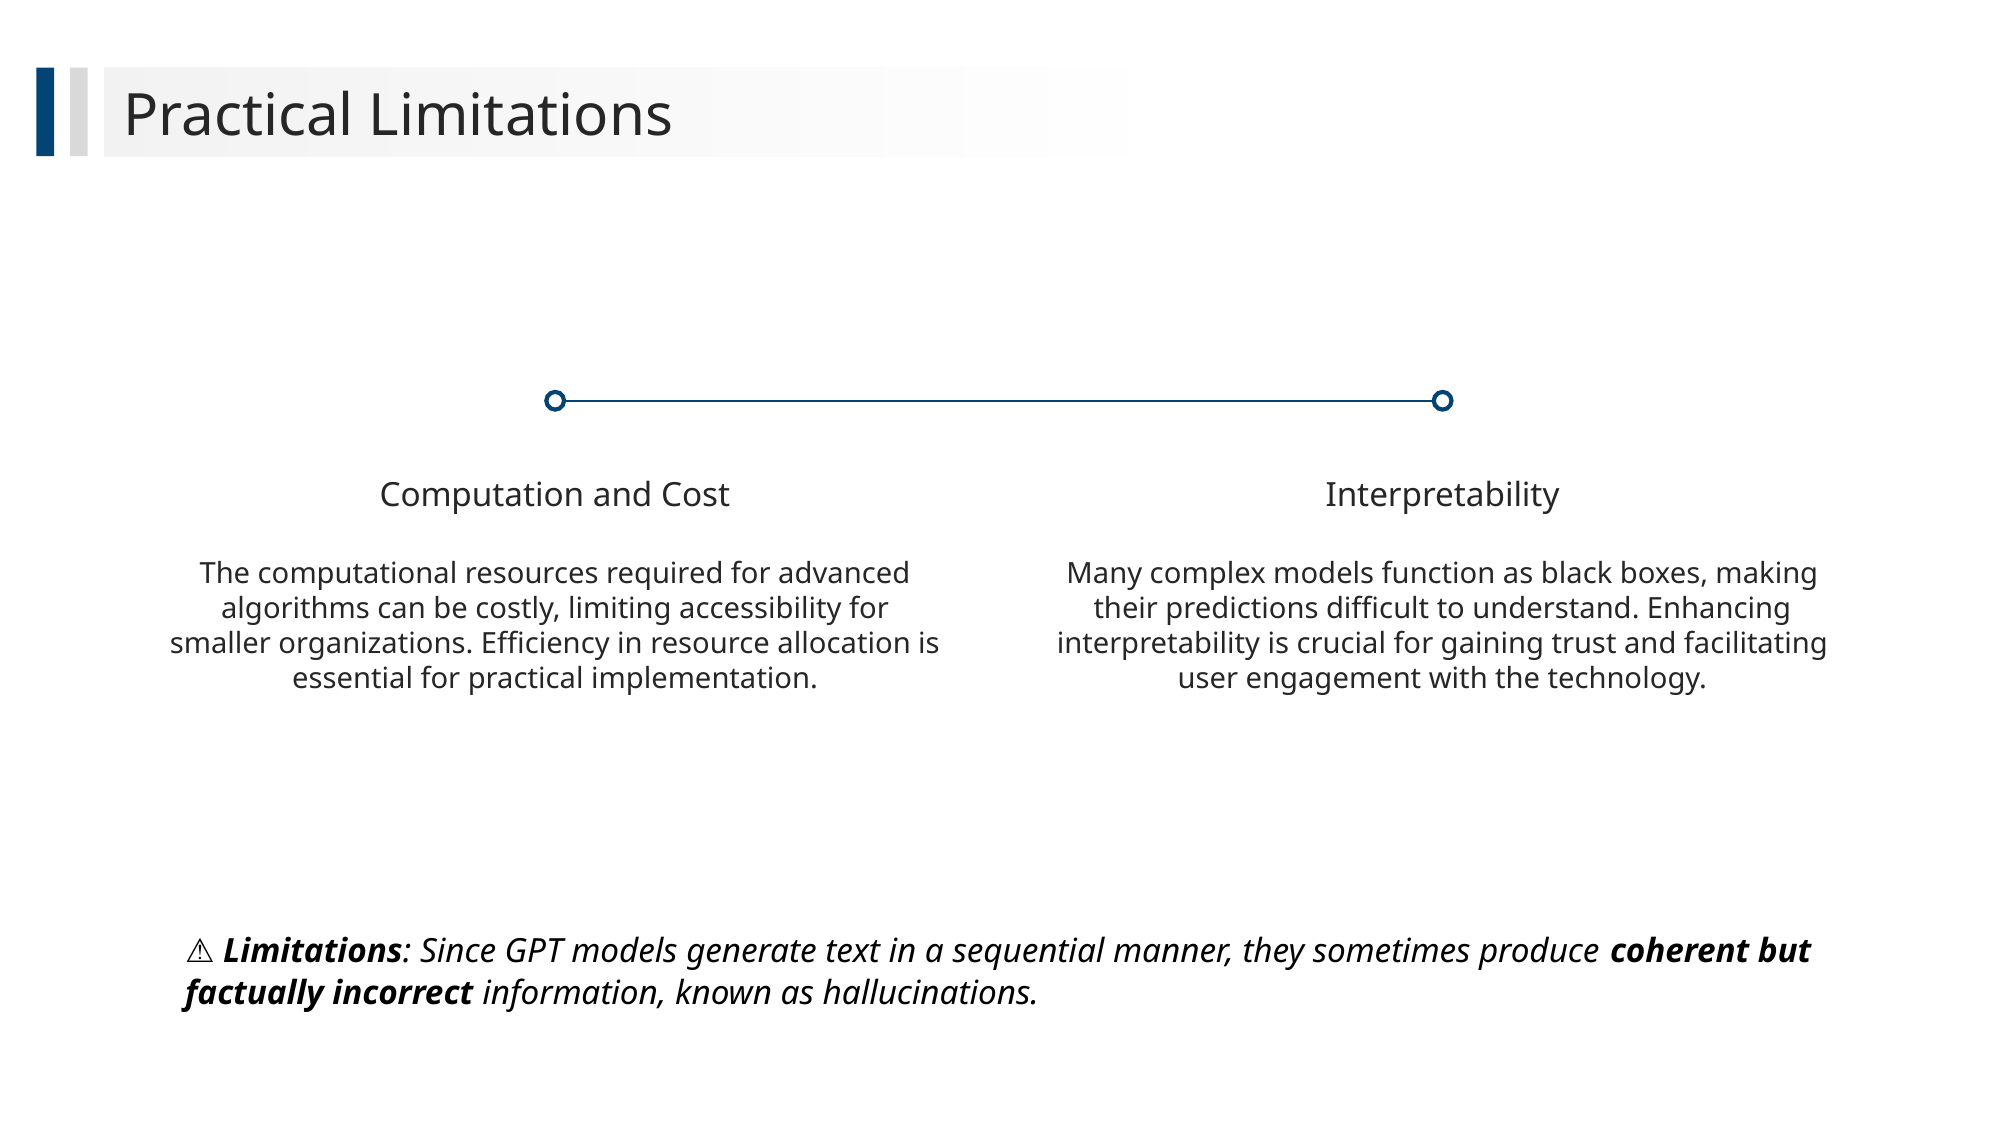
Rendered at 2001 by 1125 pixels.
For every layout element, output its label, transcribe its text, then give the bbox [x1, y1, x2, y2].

text_box [104, 67, 1168, 157]
text_box Many complex models function as black boxes, making their predictions difficult to understand. Enhancing interpretability is crucial for gaining trust and facilitating user engagement with the technology. [1055, 553, 1830, 800]
text_box [546, 391, 564, 410]
text_box The computational resources required for advanced algorithms can be costly, limiting accessibility for smaller organizations. Efficiency in resource allocation is essential for practical implementation. [168, 553, 942, 800]
text_box Computation and Cost [168, 434, 942, 553]
text_box [1433, 391, 1452, 410]
text_box ⚠️ Limitations: Since GPT models generate text in a sequential manner, they sometimes produce coherent but factually incorrect information, known as hallucinations. [170, 918, 1845, 1019]
text_box [69, 67, 88, 157]
text_box [36, 67, 55, 157]
text_box Practical Limitations [123, 73, 1890, 151]
text_box Interpretability [1055, 434, 1830, 553]
